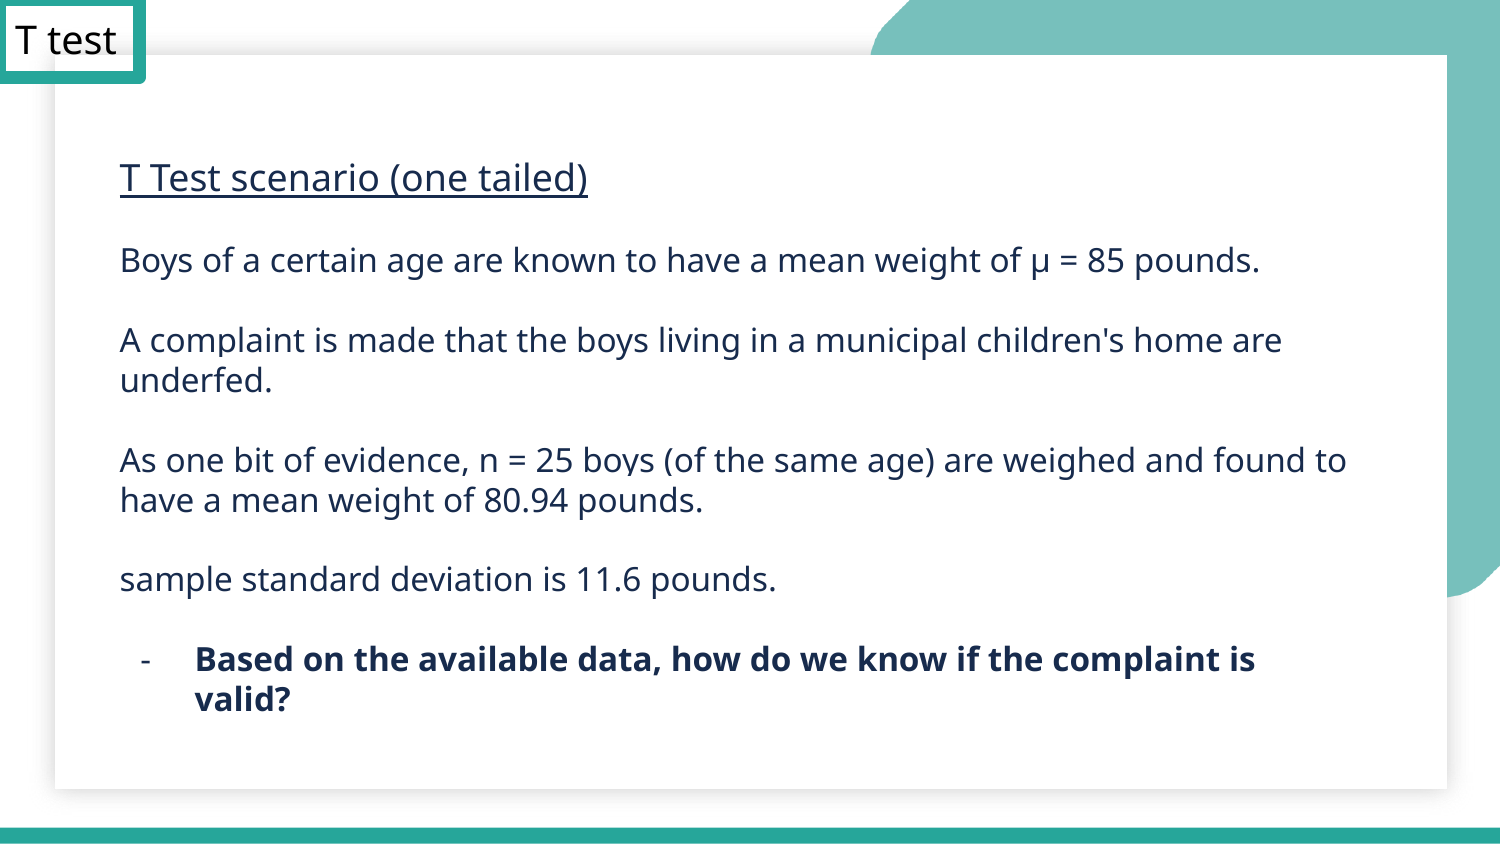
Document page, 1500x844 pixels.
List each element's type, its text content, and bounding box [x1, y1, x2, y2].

text_box T test [0, 0, 140, 78]
text_box T Test scenario (one tailed) Boys of a certain age are known to have a mean weight of μ = 85 pounds. A complaint is made that the boys living in a municipal children's home are underfed. As one bit of evidence, n = 25 boys (of the same age) are weighed and found to have a mean weight of 80.94 pounds. sample standard deviation is 11.6 pounds. Based on the available data, how do we know if the complaint is valid? [104, 139, 1372, 741]
picture [0, 0, 1500, 827]
